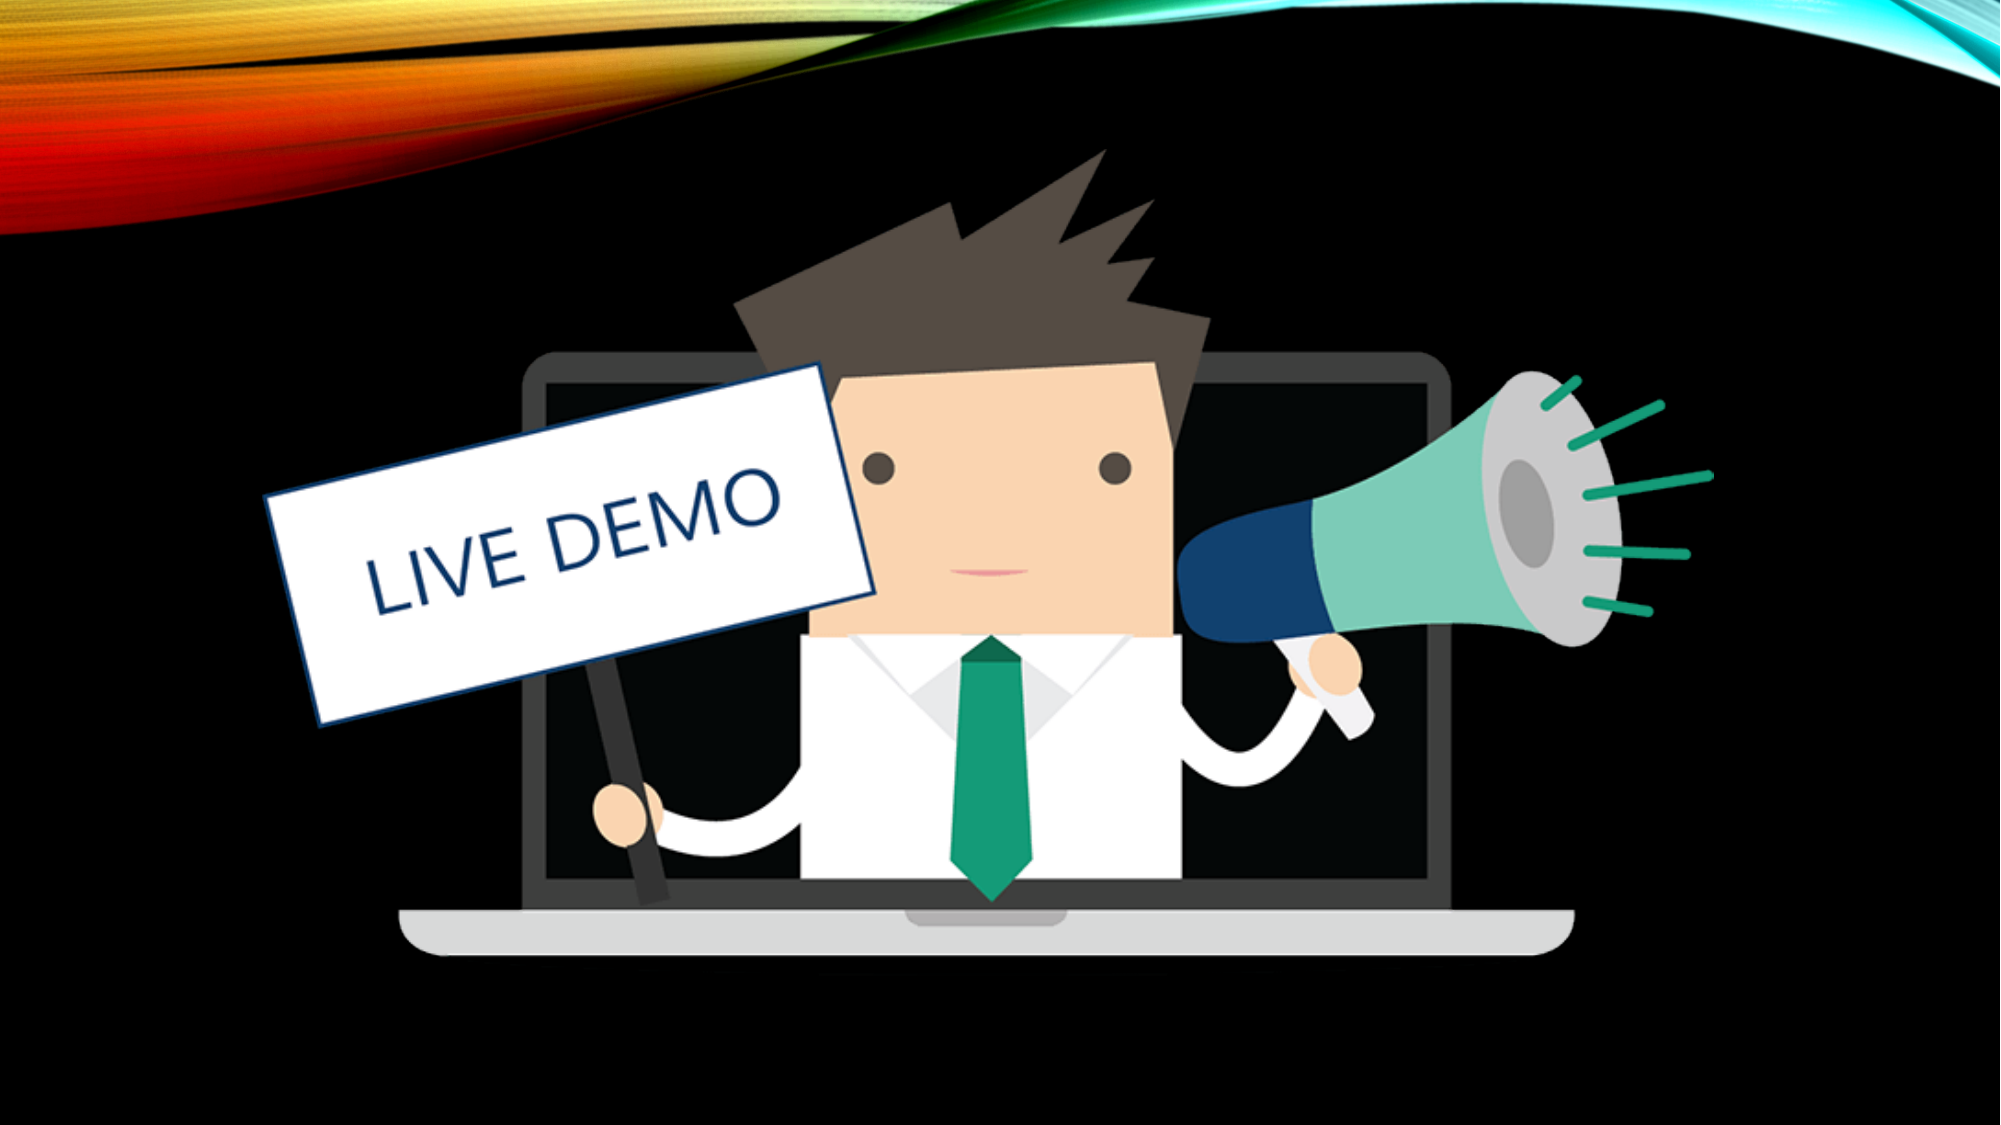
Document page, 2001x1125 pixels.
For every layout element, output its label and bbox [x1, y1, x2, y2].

picture [0, 0, 2000, 976]
